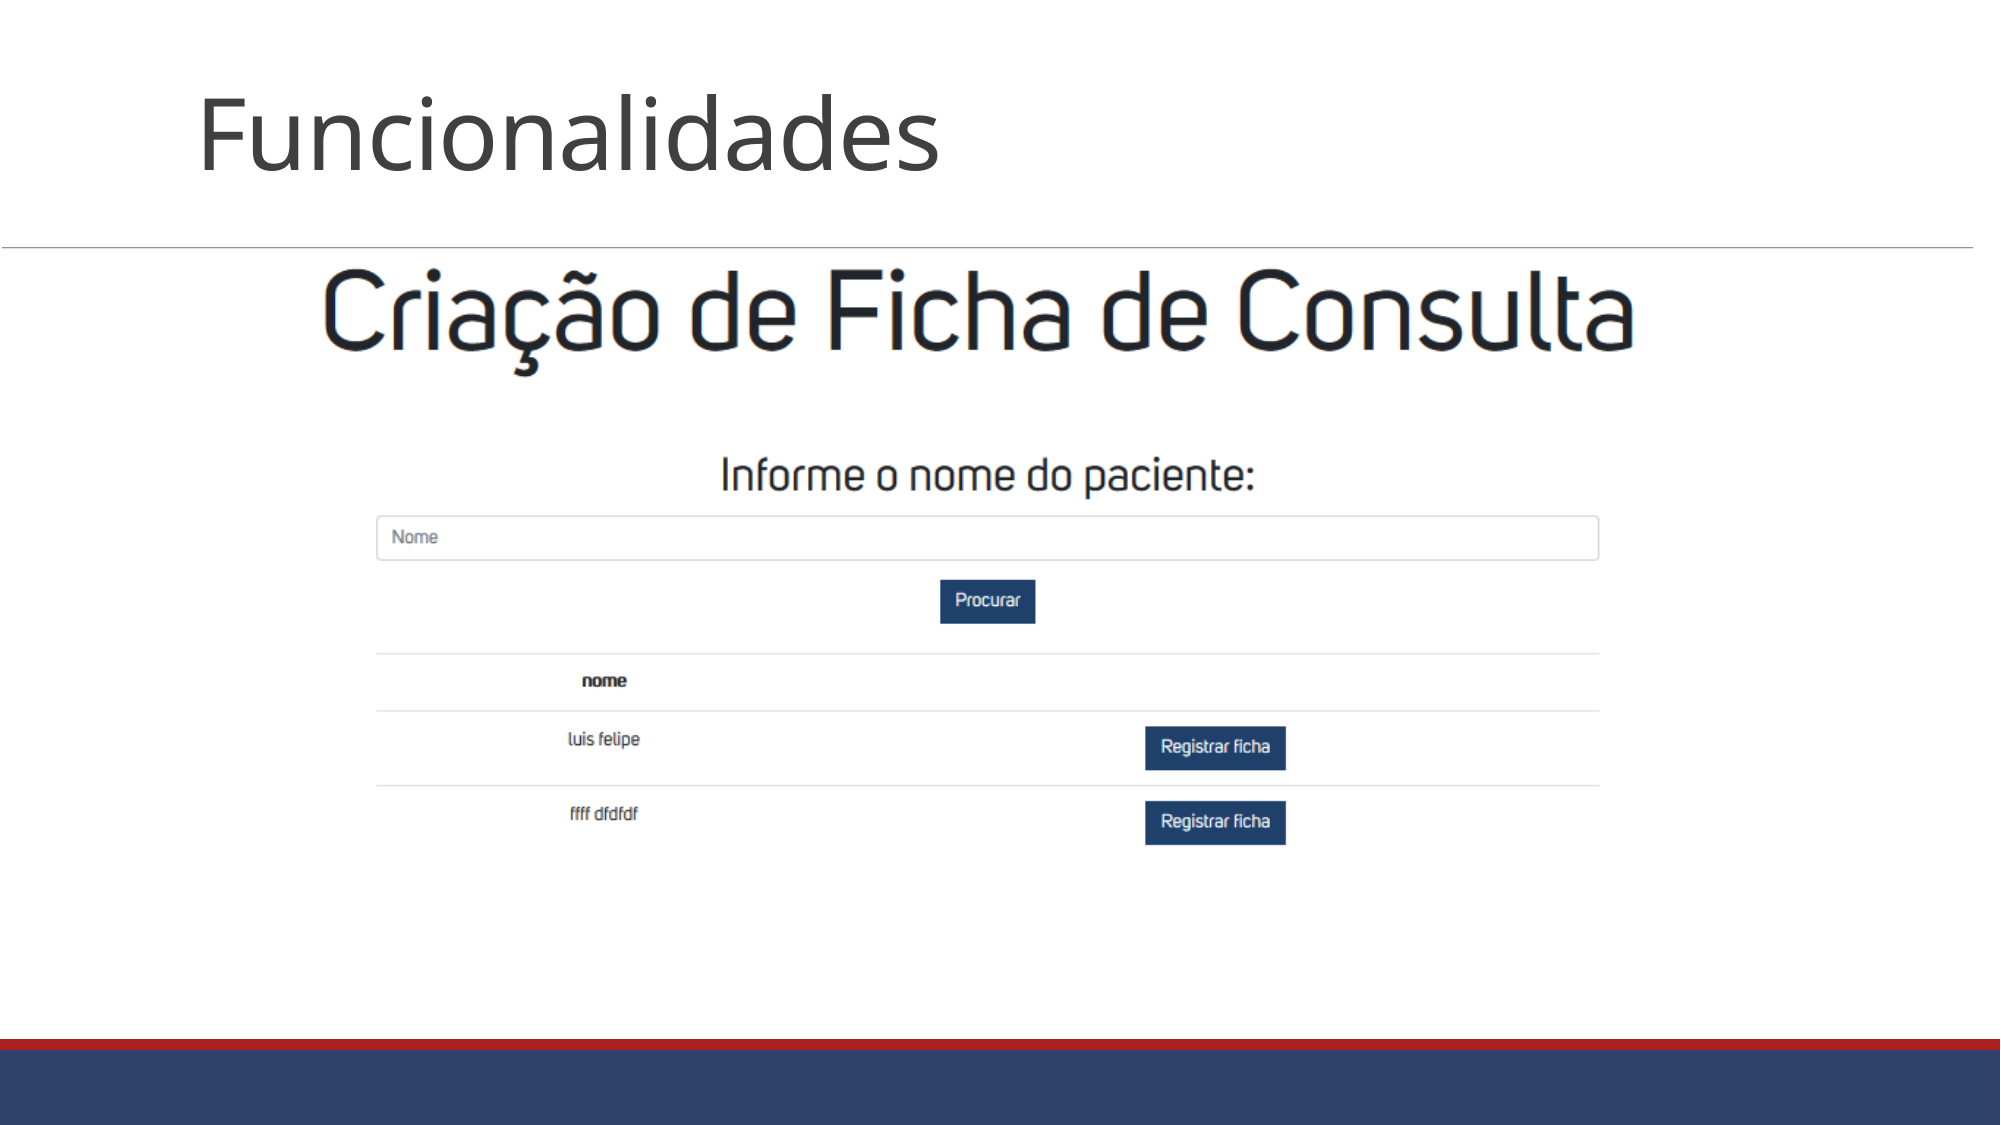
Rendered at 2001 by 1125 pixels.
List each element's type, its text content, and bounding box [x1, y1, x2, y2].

title Funcionalidades [180, 47, 1830, 199]
picture [1, 246, 1974, 1036]
